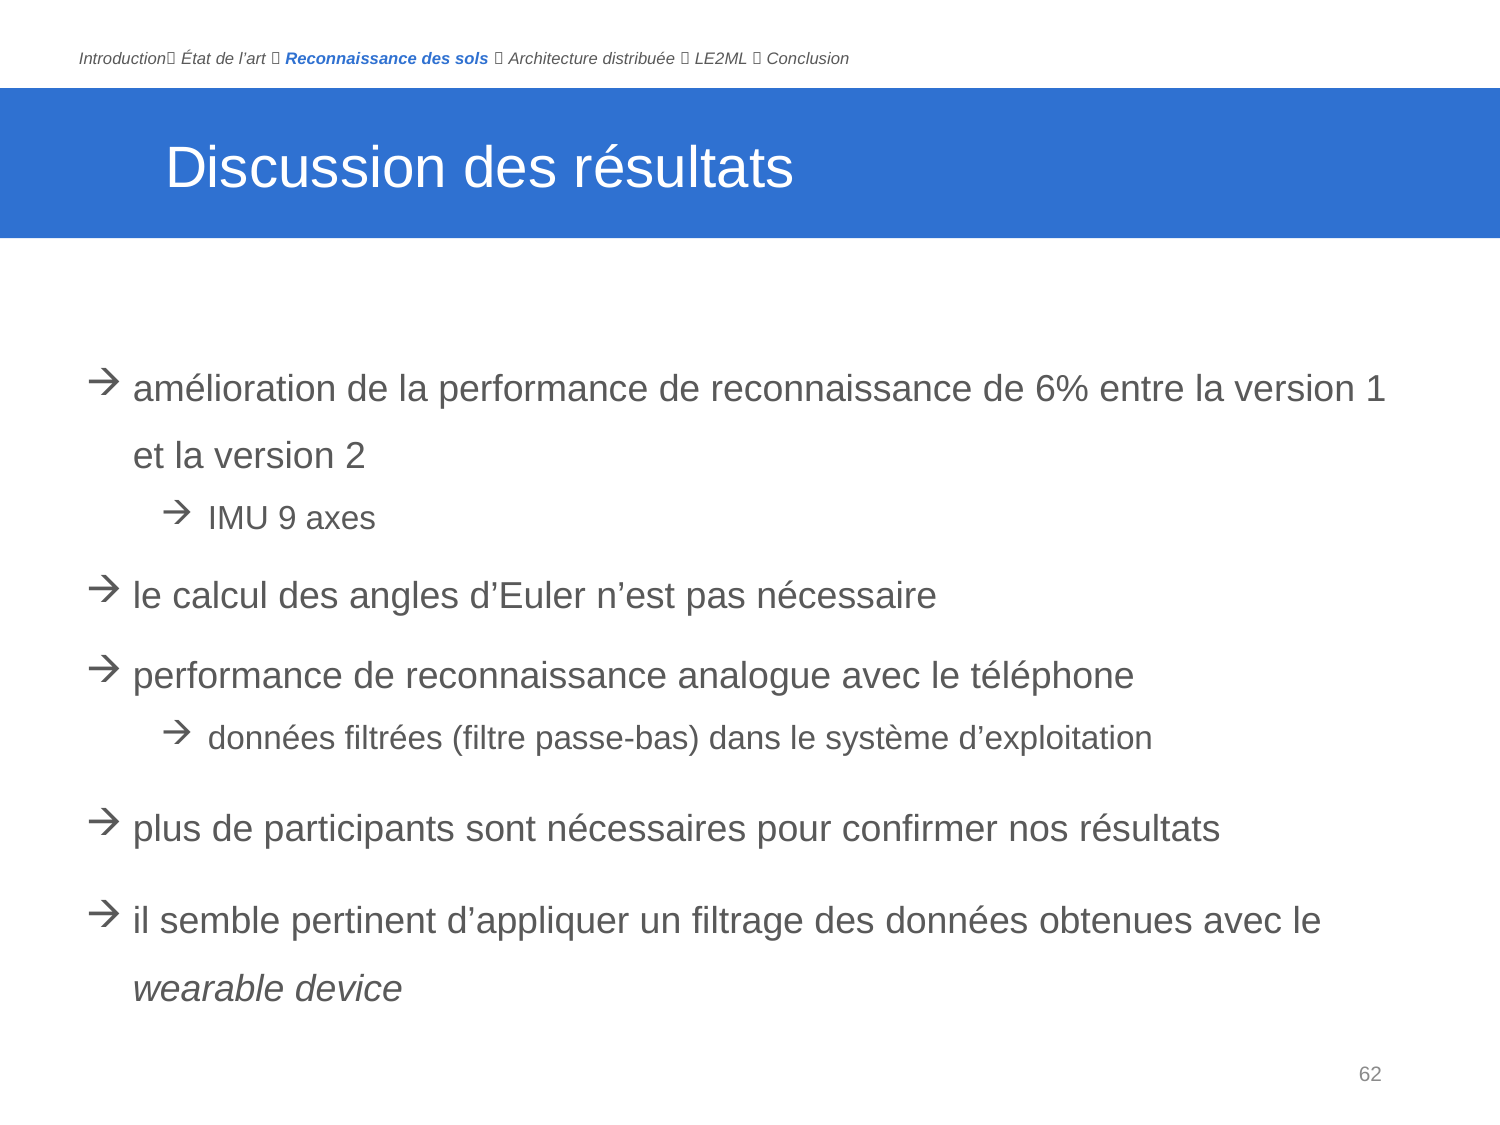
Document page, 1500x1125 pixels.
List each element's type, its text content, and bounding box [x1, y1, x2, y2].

title Discussion des résultats [0, 88, 1500, 239]
slide_number 62 [1059, 1042, 1397, 1103]
text_box amélioration de la performance de reconnaissance de 6% entre la version 1 et la version 2 IMU 9 axes le calcul des angles d’Euler n’est pas nécessaire performance de reconnaissance analogue avec le téléphone données filtrées (filtre passe-bas) dans le système d’exploitation plus de participants sont nécessaires pour confirmer nos résultats il semble pertinent d’appliquer un filtrage des données obtenues avec le wearable device [71, 334, 1429, 1017]
text_box Introduction État de l’art  Reconnaissance des sols  Architecture distribuée  LE2ML  Conclusion [64, 40, 1426, 75]
